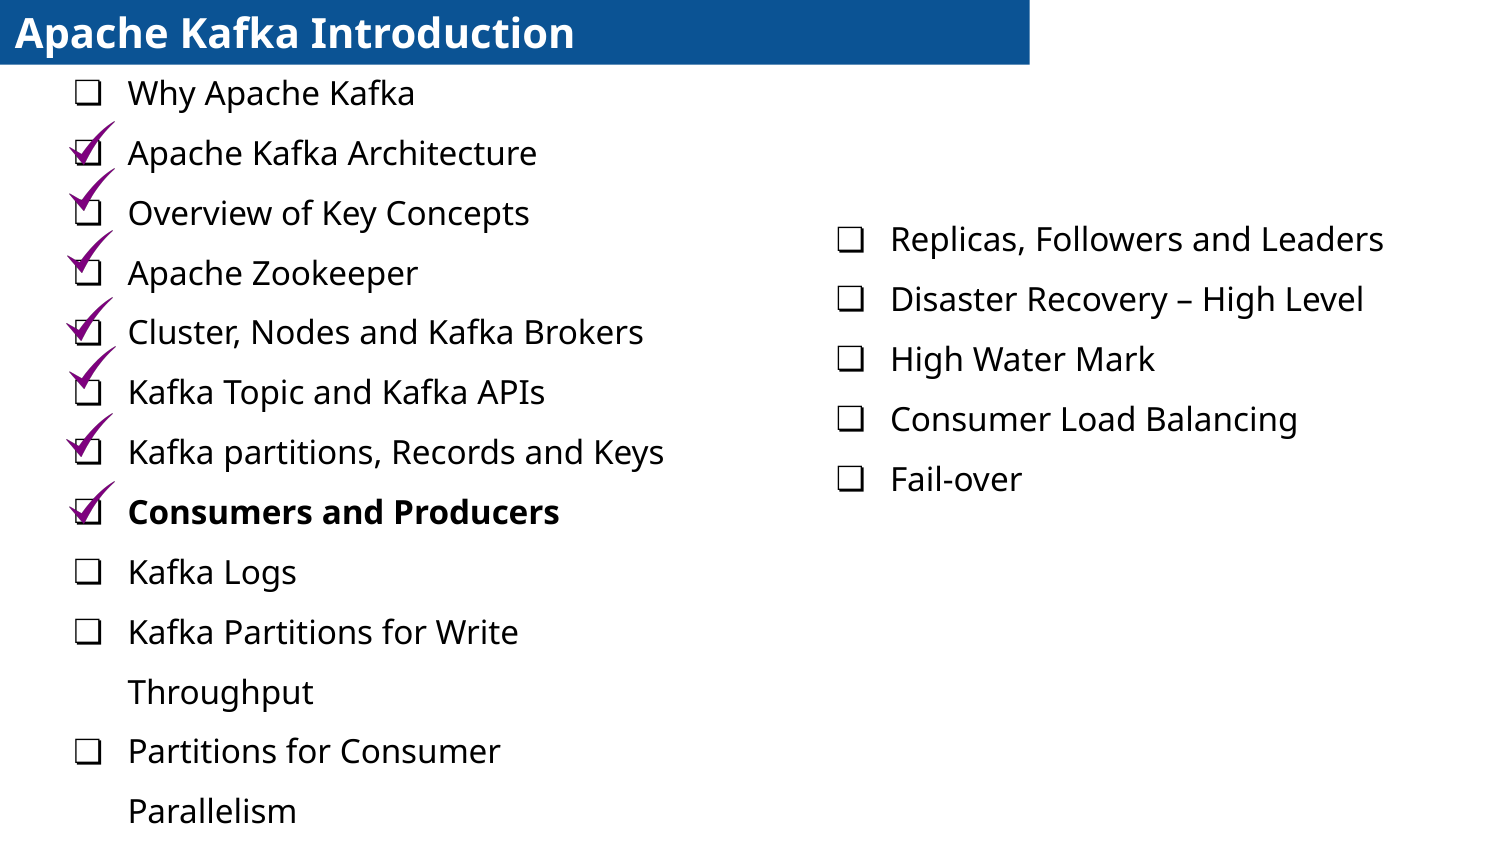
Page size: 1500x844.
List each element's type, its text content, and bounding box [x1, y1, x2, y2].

text_box Why Apache Kafka Apache Kafka Architecture Overview of Key Concepts Apache Zookeeper Cluster, Nodes and Kafka Brokers Kafka Topic and Kafka APIs Kafka partitions, Records and Keys Consumers and Producers Kafka Logs Kafka Partitions for Write Throughput Partitions for Consumer Parallelism [37, 335, 690, 772]
picture [66, 229, 114, 273]
picture [68, 167, 116, 211]
picture [65, 413, 113, 457]
picture [69, 346, 116, 390]
picture [65, 297, 113, 341]
text_box Apache Kafka Introduction [0, 0, 1030, 65]
picture [68, 481, 116, 525]
text_box Replicas, Followers and Leaders Disaster Recovery – High Level High Water Mark Consumer Load Balancing Fail-over [799, 271, 1452, 709]
picture [68, 121, 116, 165]
